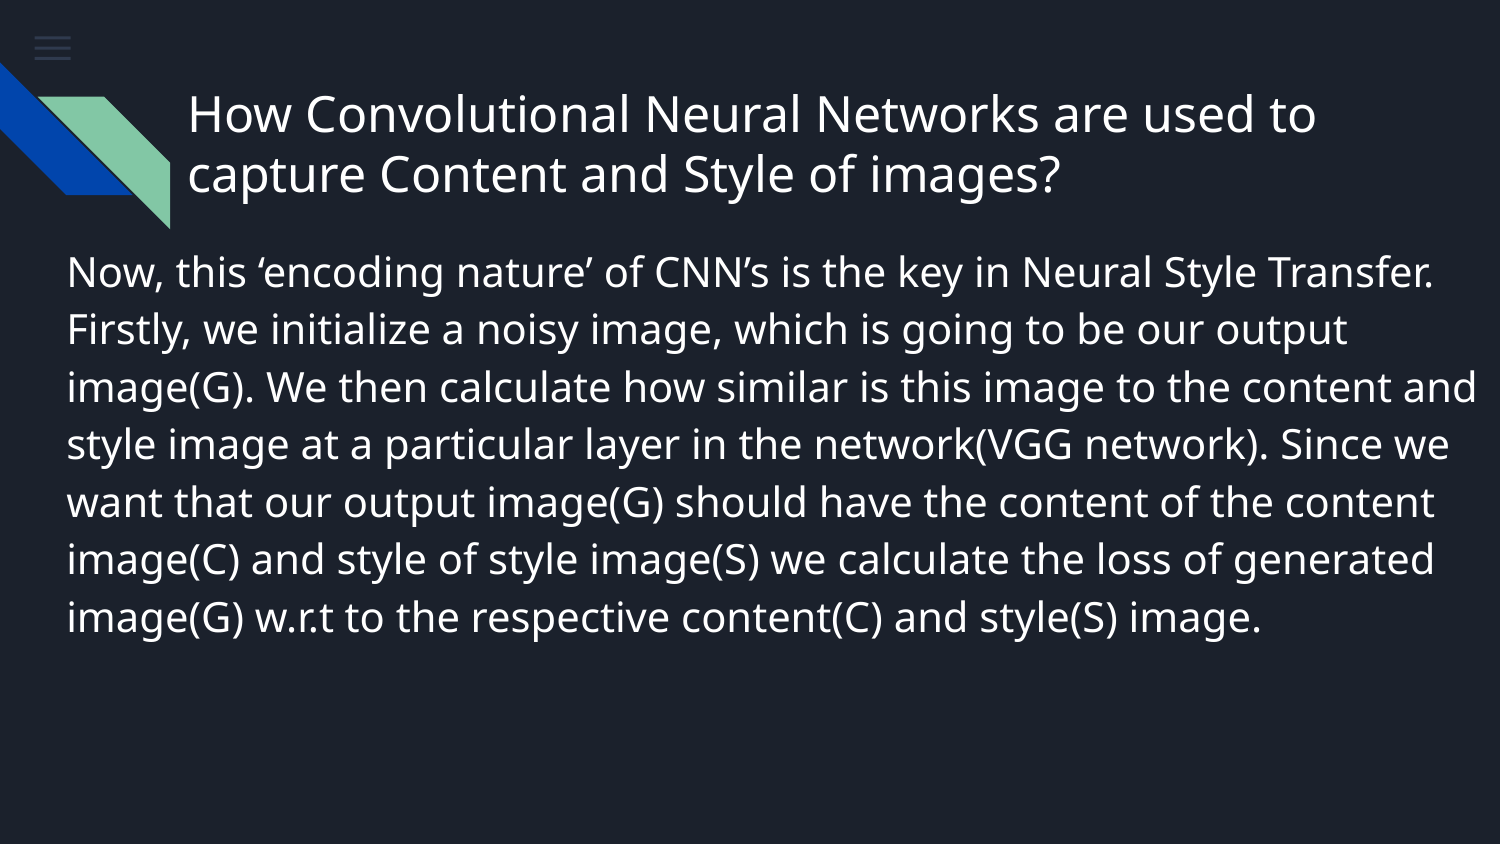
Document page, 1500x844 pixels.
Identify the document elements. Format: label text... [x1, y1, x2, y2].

list Now, this ‘encoding nature’ of CNN’s is the key in Neural Style Transfer. Firstly, we initialize a noisy image, which is going to be our output image(G). We then calculate how similar is this image to the content and style image at a particular layer in the network(VGG network). Since we want that our output image(G) should have the content of the content image(C) and style of style image(S) we calculate the loss of generated image(G) w.r.t to the respective content(C) and style(S) image. [51, 222, 1500, 844]
title How Convolutional Neural Networks are used to capture Content and Style of images? [172, 67, 1476, 222]
